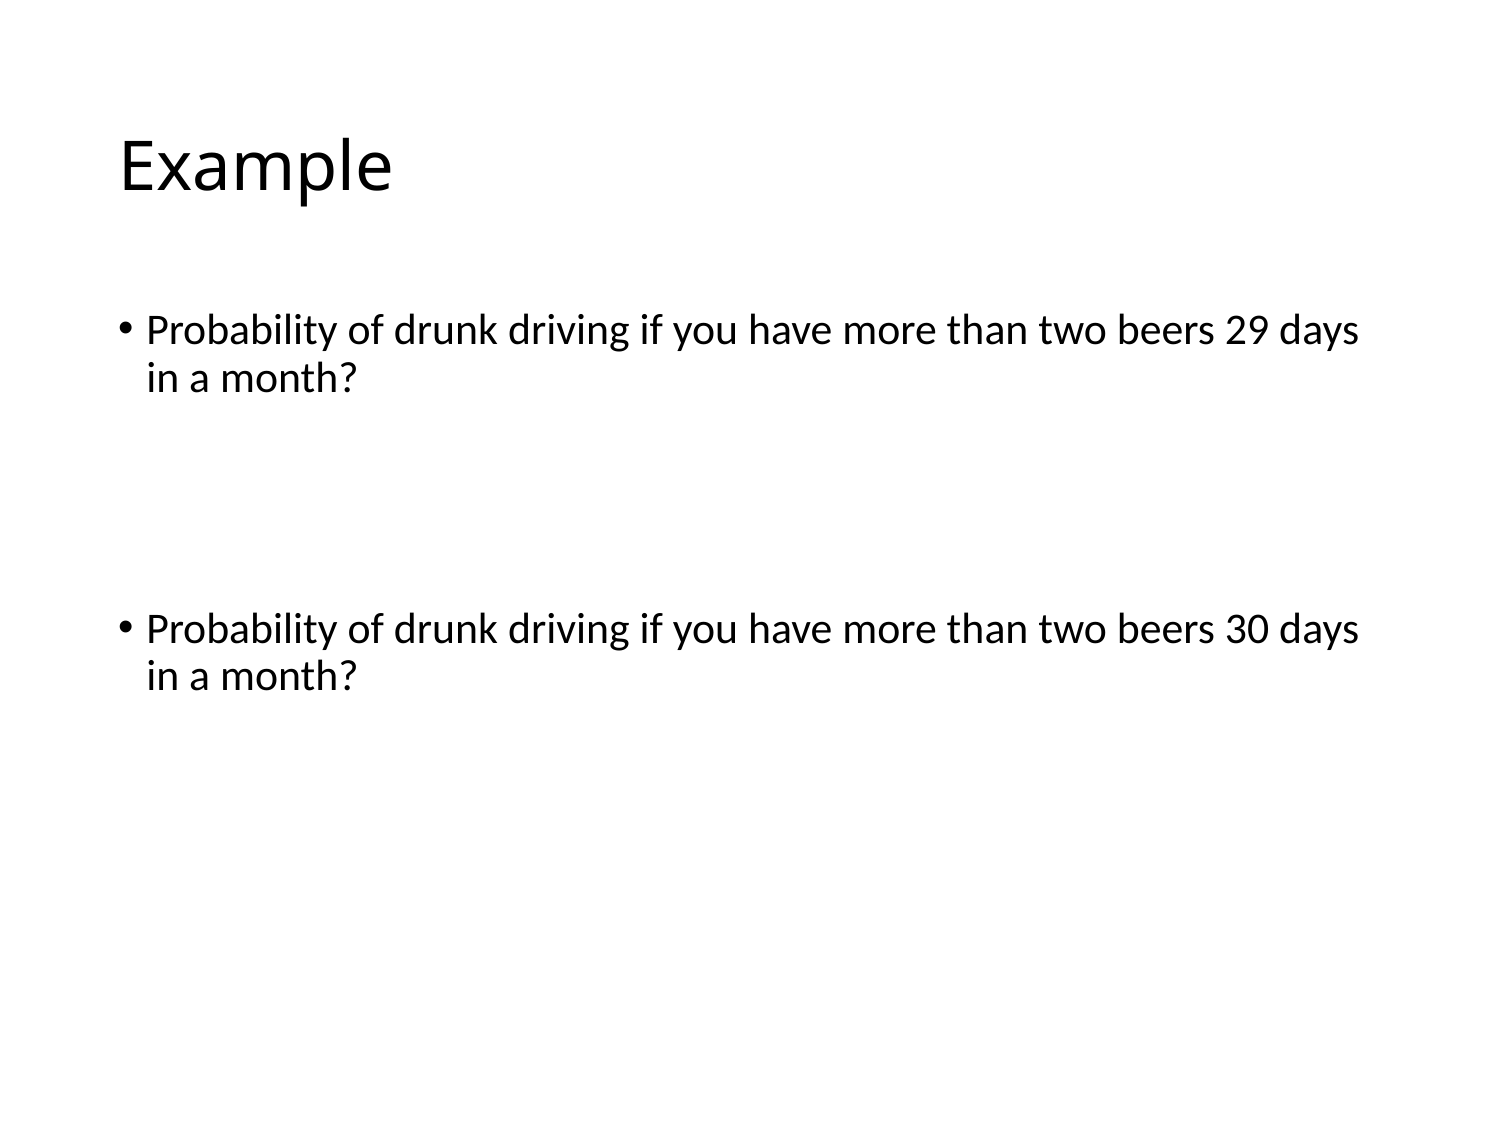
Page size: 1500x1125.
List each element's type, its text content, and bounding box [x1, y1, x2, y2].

title Example [103, 59, 1397, 278]
list Probability of drunk driving if you have more than two beers 29 days in a month? Probability of drunk driving if you have more than two beers 30 days in a month? [103, 299, 1397, 1014]
